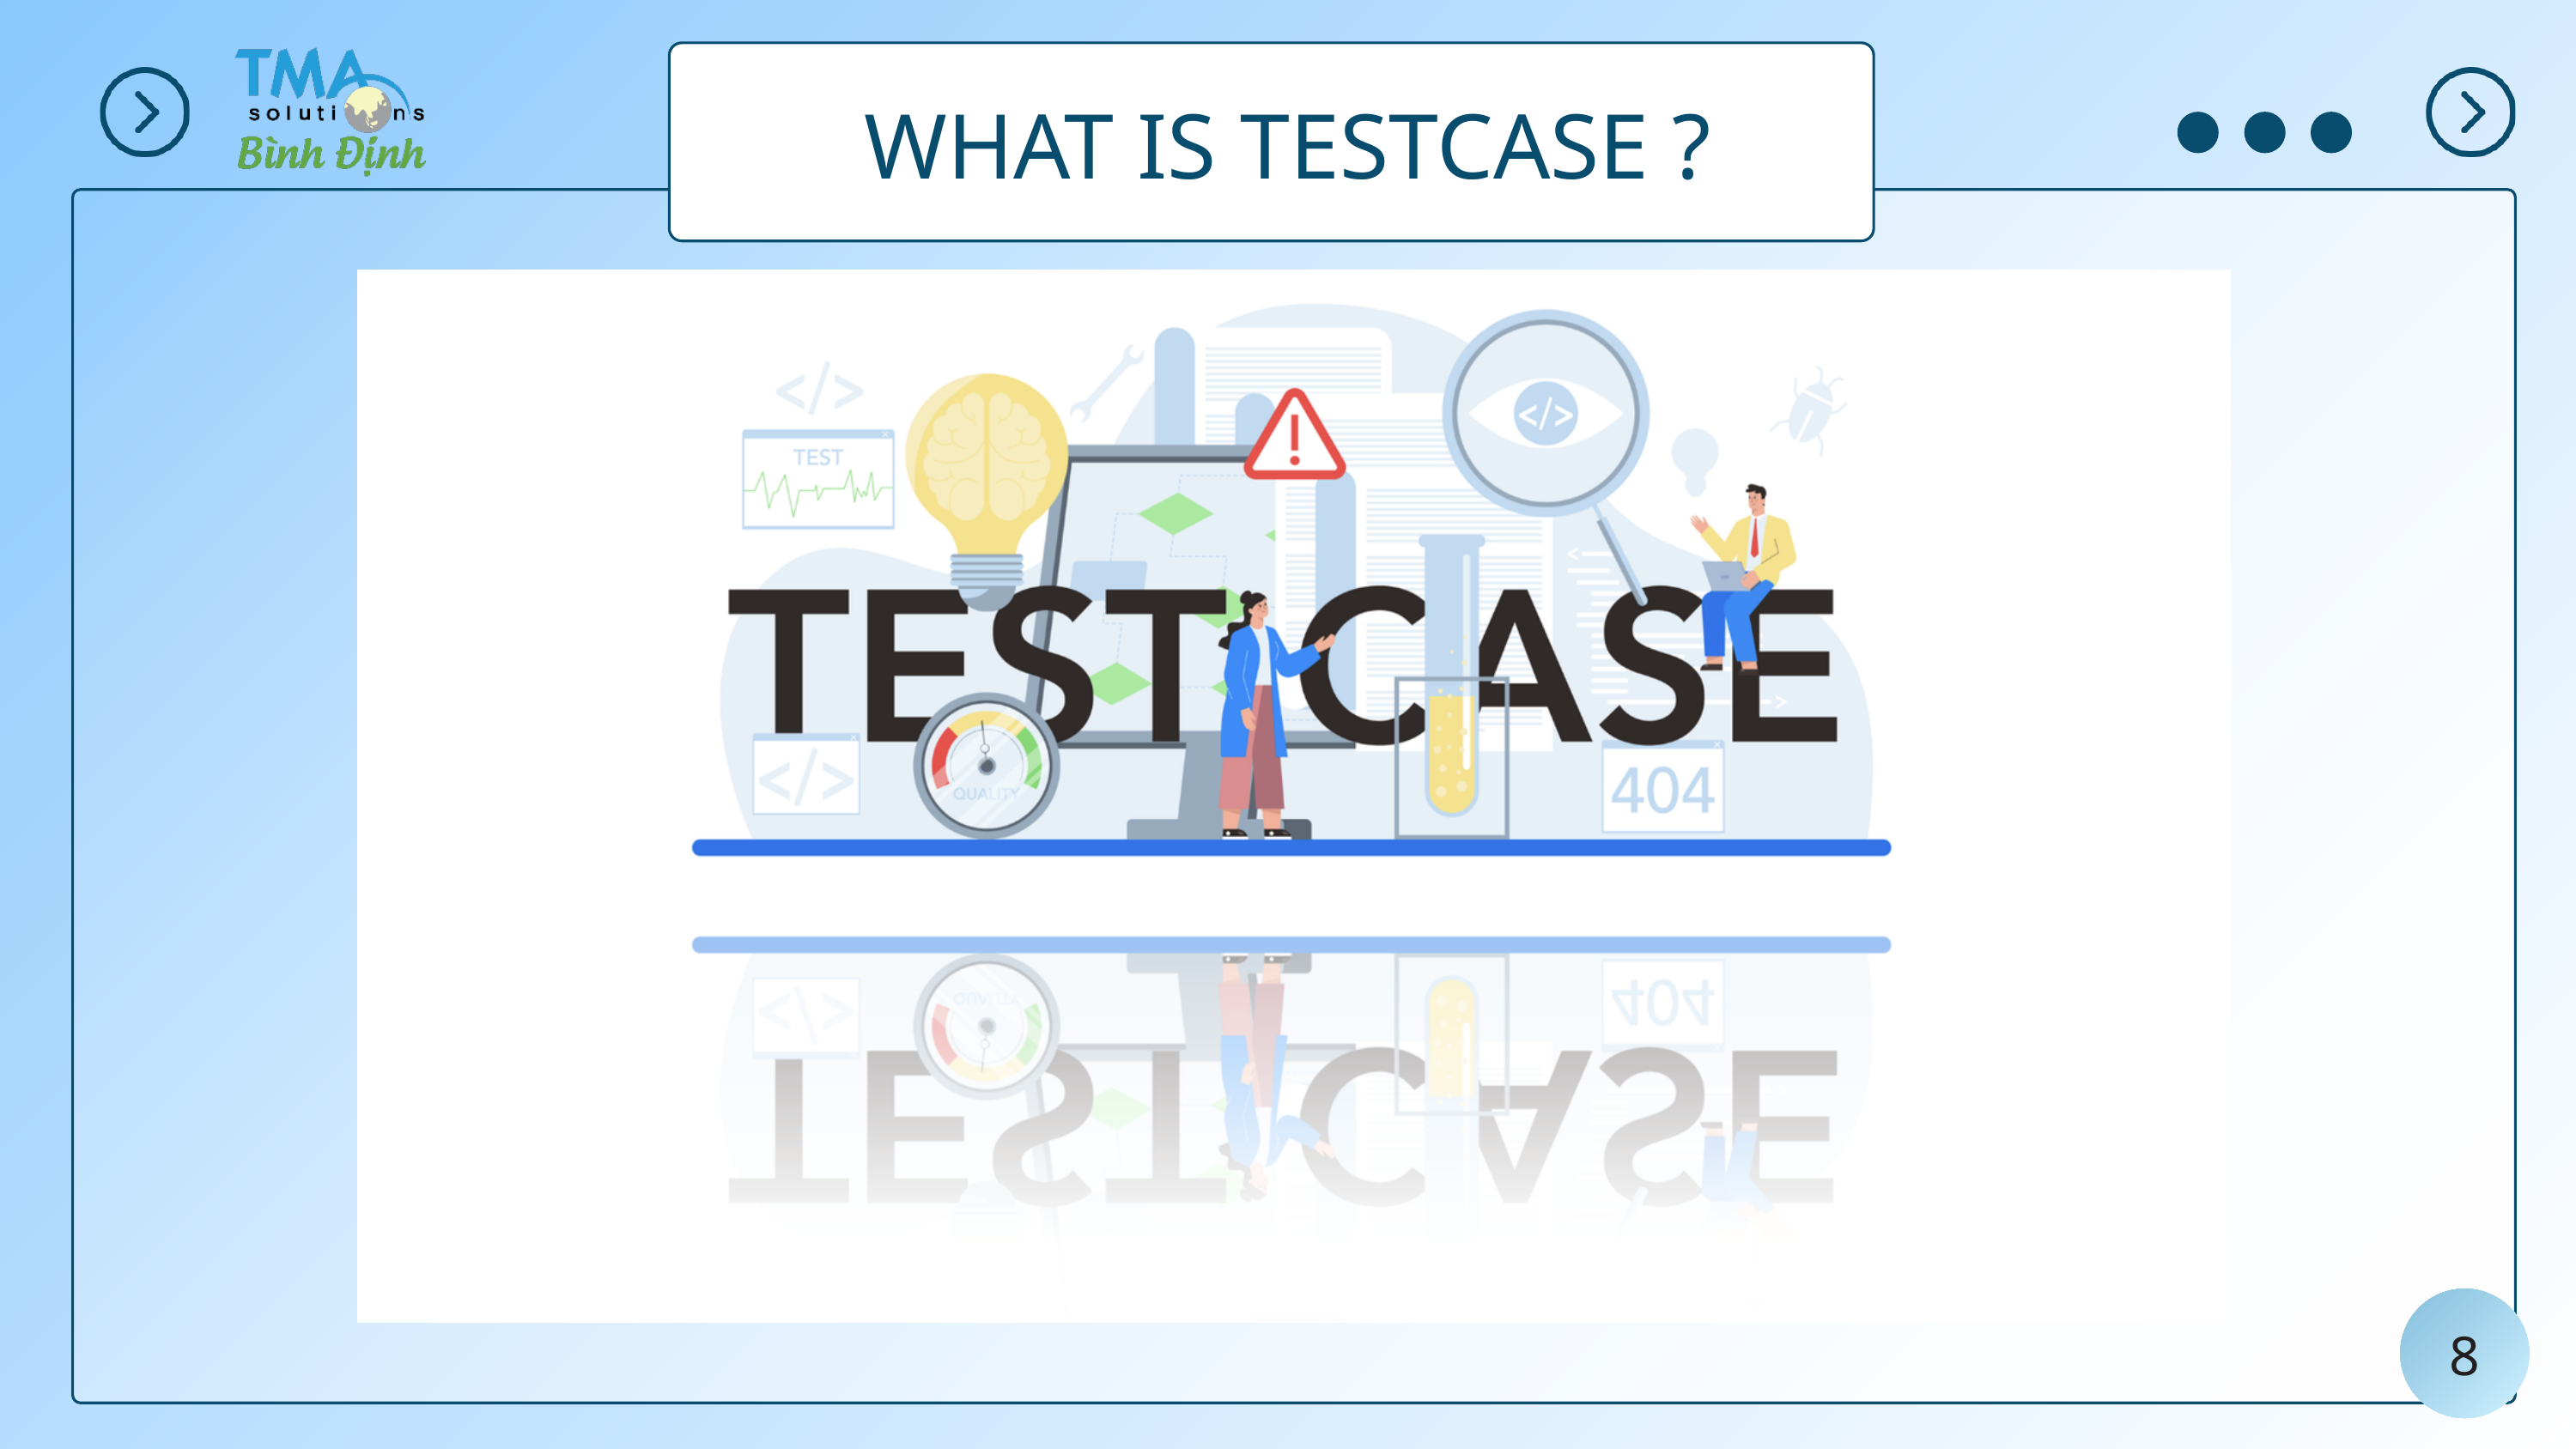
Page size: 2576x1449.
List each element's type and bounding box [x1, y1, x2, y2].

text_box [189, 8, 478, 186]
text_box [669, 42, 1874, 241]
text_box [100, 67, 189, 157]
text_box [2426, 67, 2516, 157]
text_box [2177, 111, 2353, 154]
text_box [2399, 1288, 2530, 1419]
text_box [72, 189, 2516, 1404]
